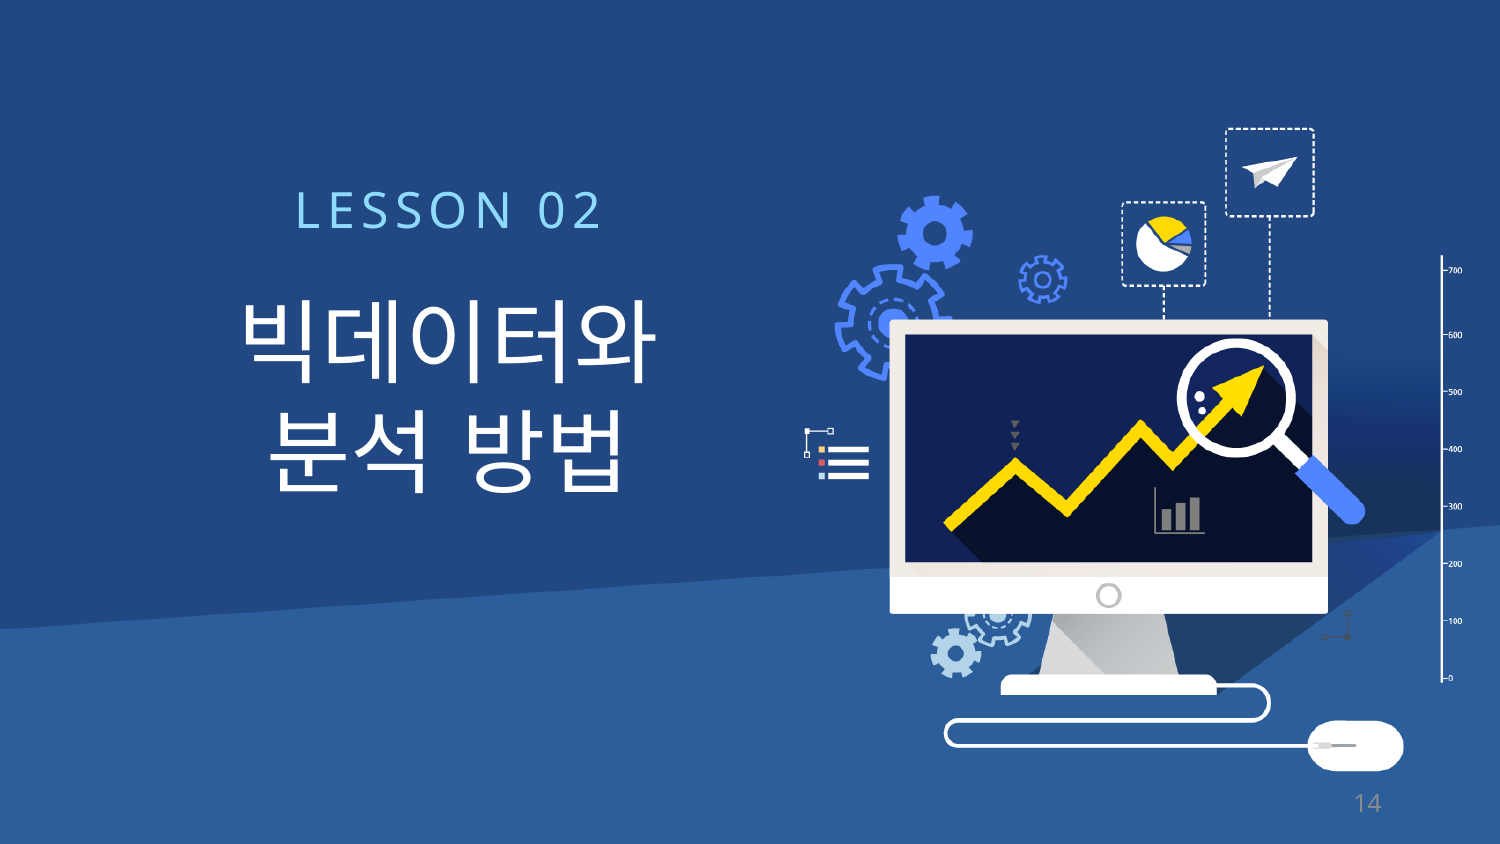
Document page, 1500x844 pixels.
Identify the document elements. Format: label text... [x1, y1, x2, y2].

picture [0, 0, 1500, 844]
text_box 빅데이터와 분석 방법 [222, 277, 675, 513]
text_box LESSON 02 [280, 171, 616, 246]
